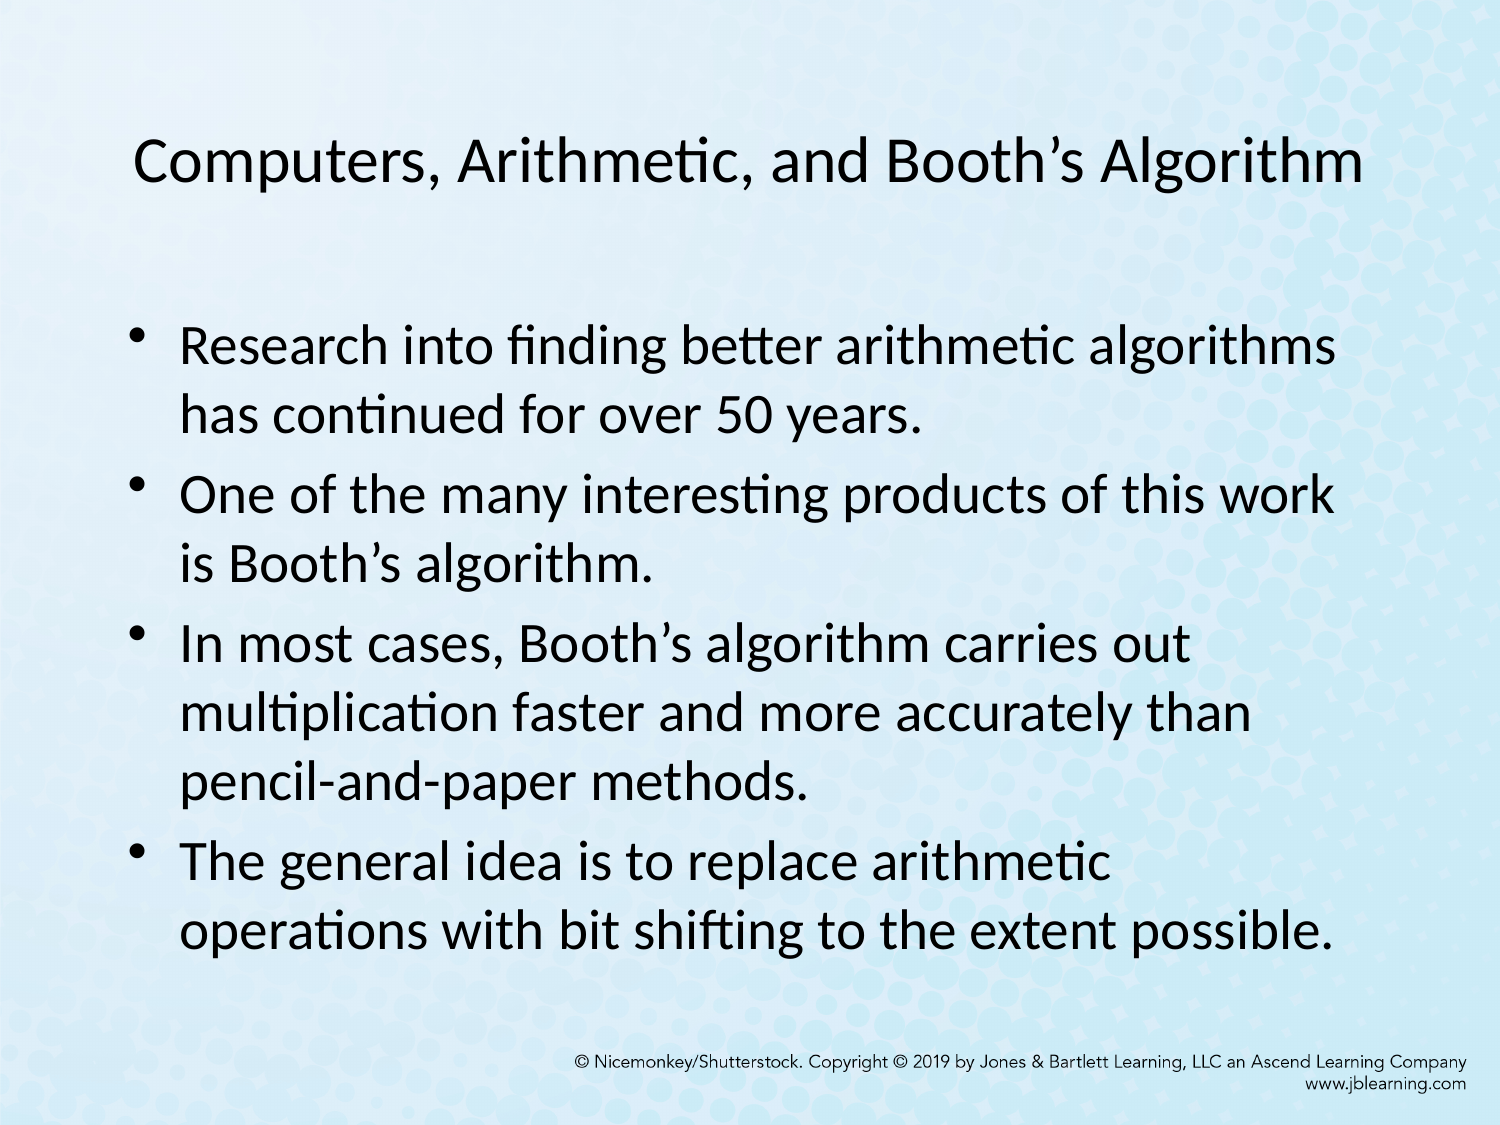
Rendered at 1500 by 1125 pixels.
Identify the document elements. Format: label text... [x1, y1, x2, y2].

list Research into finding better arithmetic algorithms has continued for over 50 years. One of the many interesting products of this work is Booth’s algorithm. In most cases, Booth’s algorithm carries out multiplication faster and more accurately than pencil-and-paper methods. The general idea is to replace arithmetic operations with bit shifting to the extent possible. [112, 299, 1388, 975]
title Computers, Arithmetic, and Booth’s Algorithm [112, 75, 1388, 238]
picture [0, 0, 1500, 1125]
